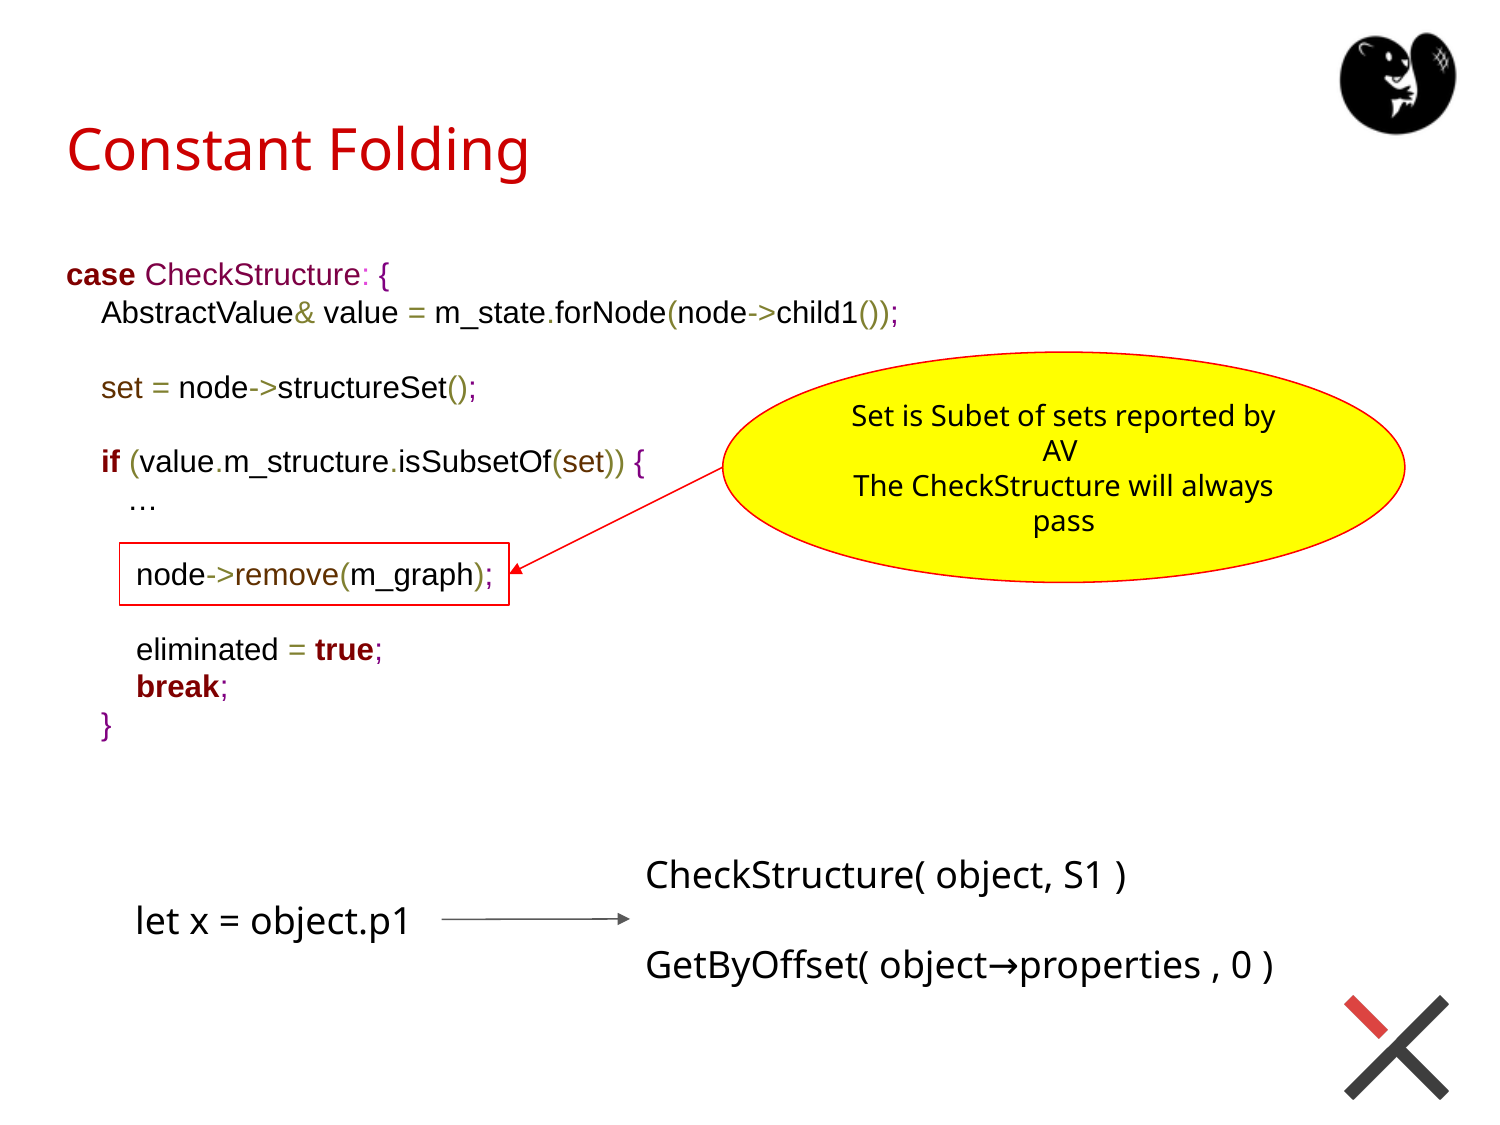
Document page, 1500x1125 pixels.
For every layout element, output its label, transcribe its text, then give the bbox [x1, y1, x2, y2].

picture [1334, 28, 1460, 142]
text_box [508, 466, 723, 575]
text_box [119, 543, 509, 606]
text_box case CheckStructure: { AbstractValue& value = m_state.forNode(node->child1()); set = node->structureSet(); if (value.m_structure.isSubsetOf(set)) { … node->remove(m_graph); eliminated = true; break; } [51, 239, 1080, 832]
title Constant Folding [51, 97, 1449, 223]
text_box Set is Subet of sets reported by AV The CheckStructure will always pass [722, 352, 1405, 583]
text_box CheckStructure( object, S1 ) GetByOffset( object→properties , 0 ) [630, 836, 1405, 1002]
picture [1344, 995, 1449, 1100]
text_box let x = object.p1 [120, 881, 442, 957]
